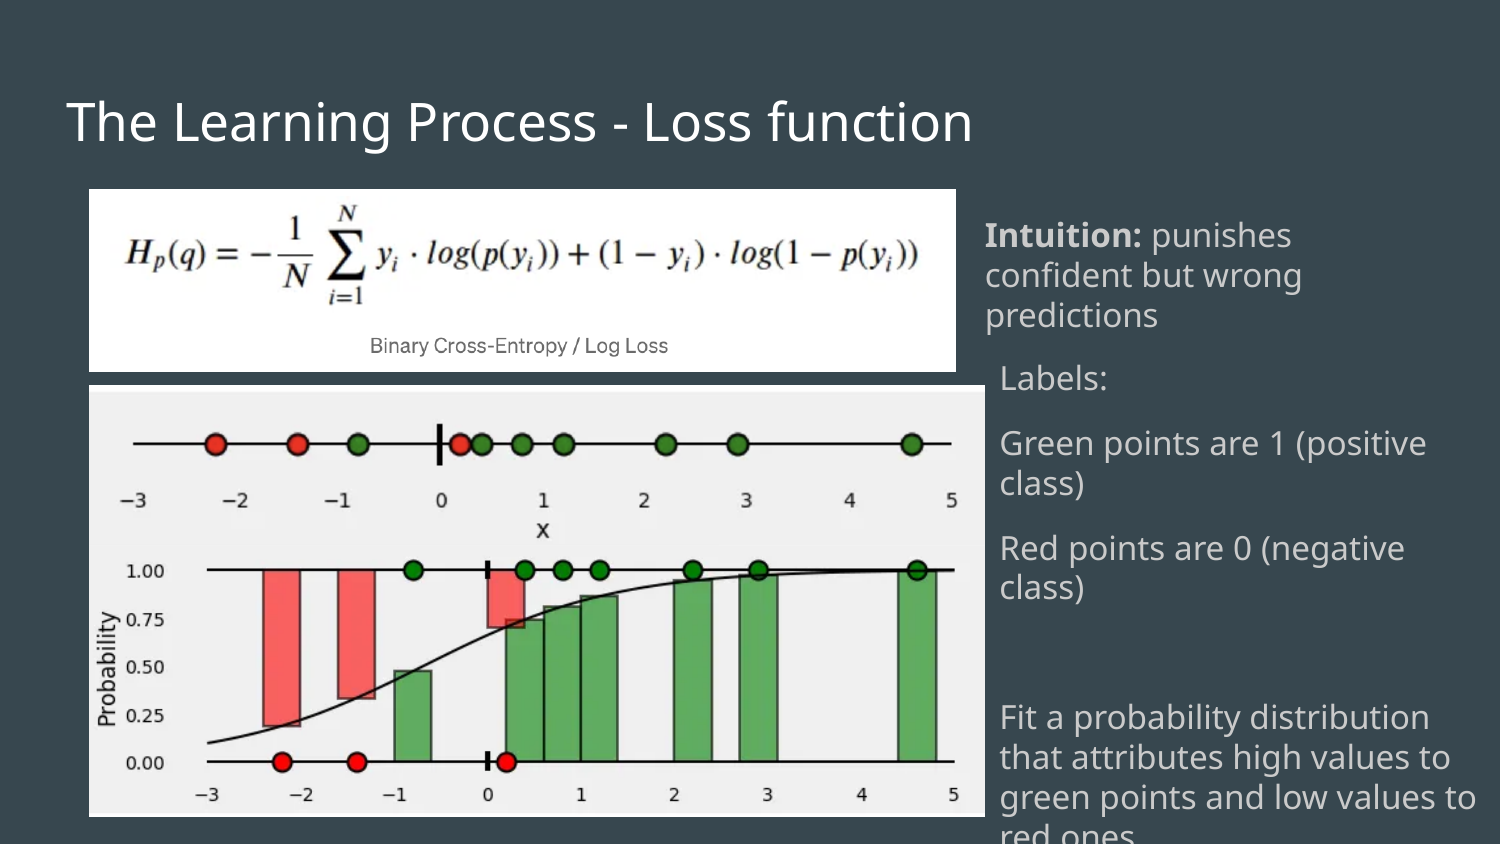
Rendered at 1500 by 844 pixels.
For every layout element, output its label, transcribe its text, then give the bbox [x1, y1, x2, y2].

text_box Intuition: punishes confident but wrong predictions [969, 198, 1437, 349]
picture [89, 189, 956, 372]
picture [89, 385, 985, 818]
title The Learning Process - Loss function [51, 72, 1449, 167]
text_box Labels: Green points are 1 (positive class) Red points are 0 (negative class) Fit a probability distribution that attributes high values to green points and low values to red ones [984, 341, 1500, 844]
